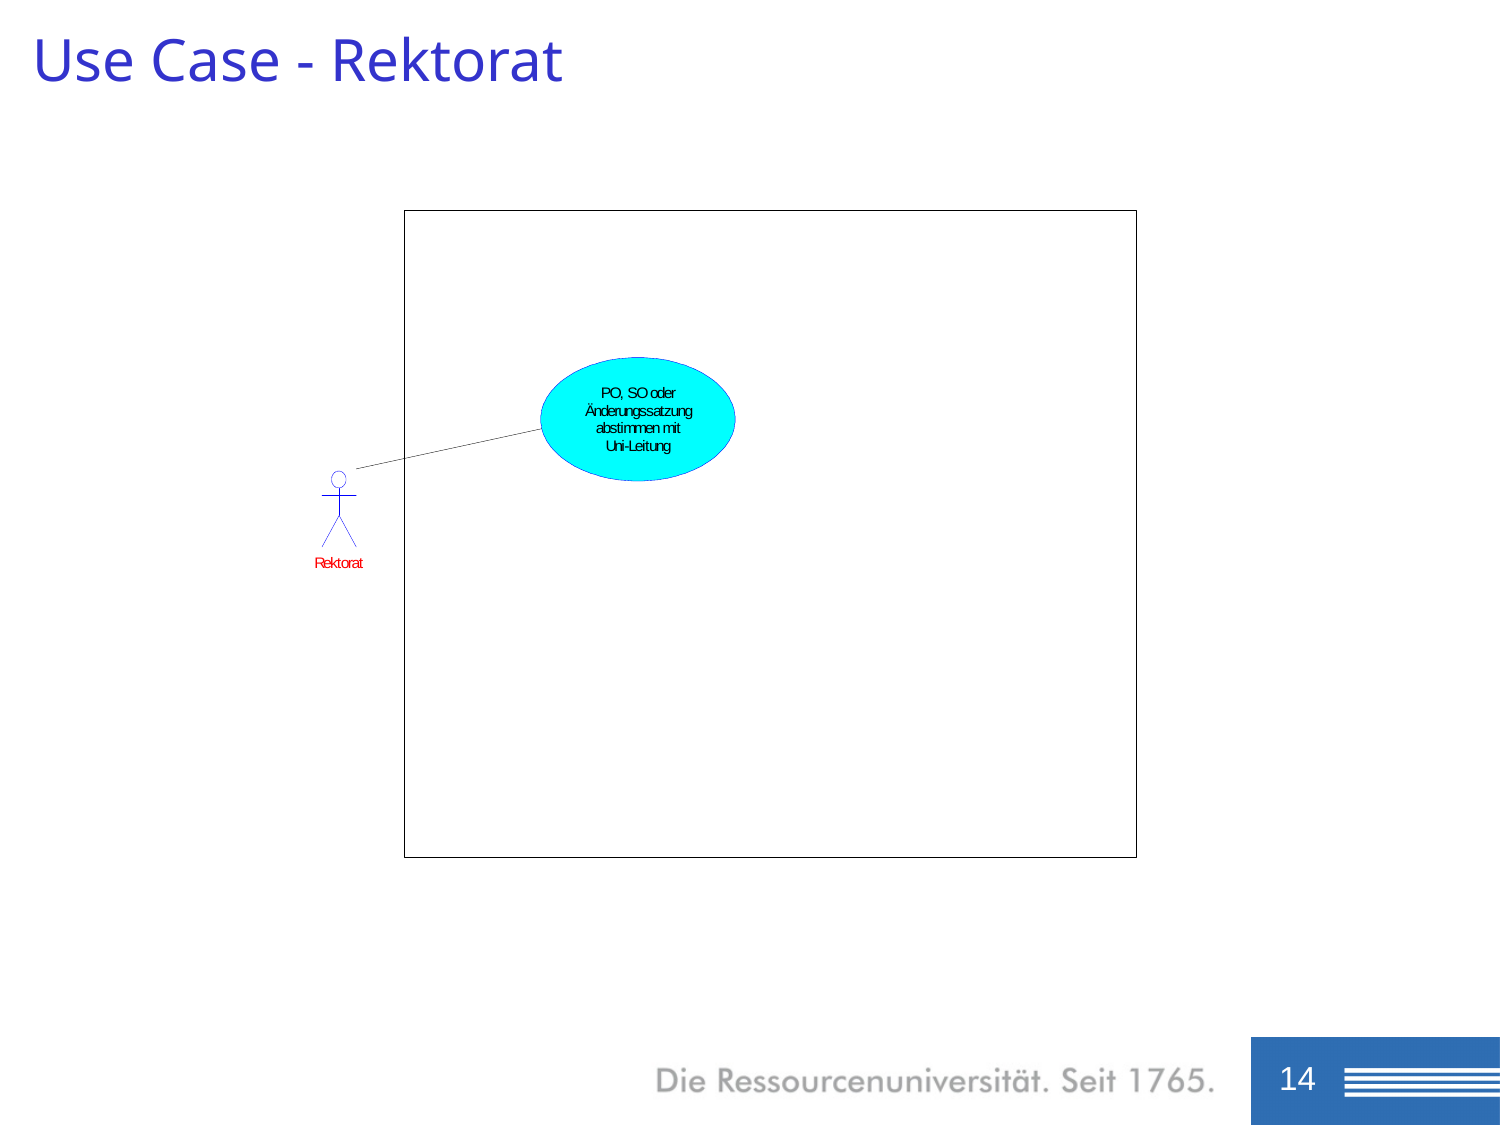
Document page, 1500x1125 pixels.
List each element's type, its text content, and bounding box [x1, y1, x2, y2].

picture [643, 1054, 856, 1106]
footer 14 [856, 1050, 1332, 1125]
text_box Use Case - Rektorat [17, 16, 1117, 101]
picture [300, 195, 1200, 962]
picture [1251, 1037, 1500, 1125]
